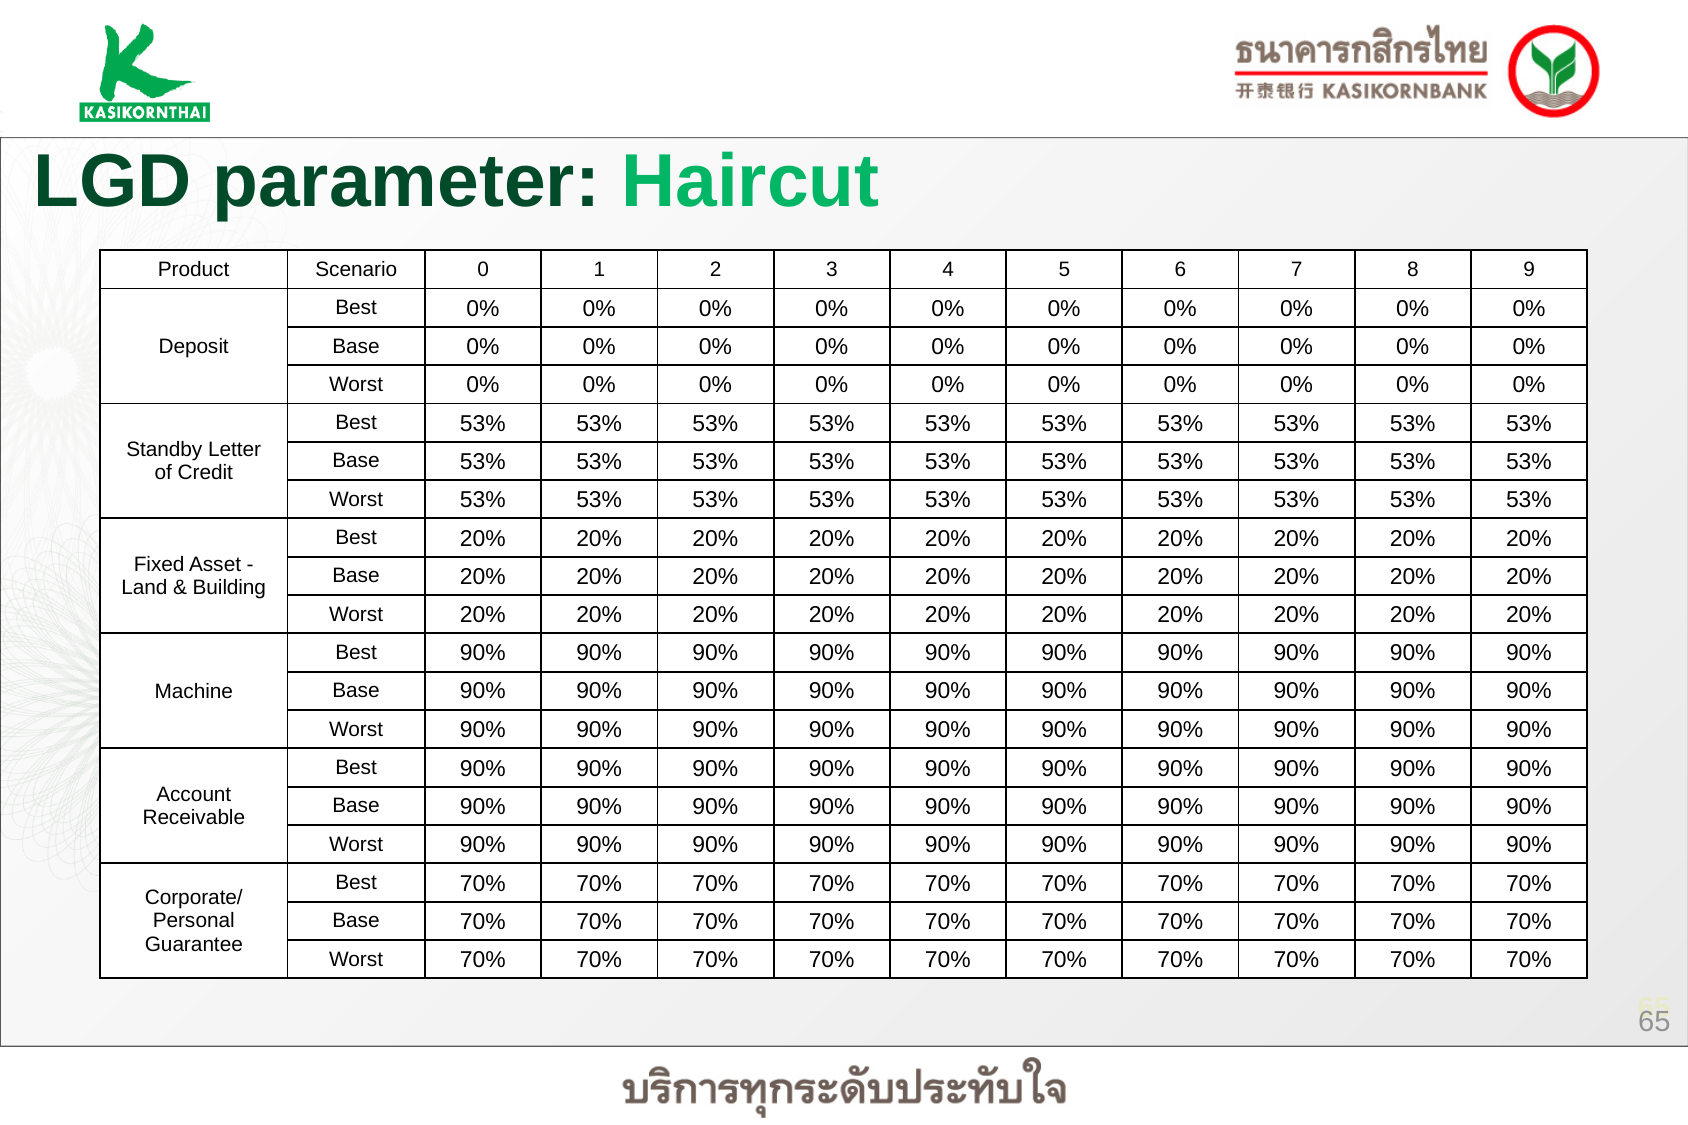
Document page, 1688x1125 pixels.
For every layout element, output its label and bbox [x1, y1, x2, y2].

table_cell [1239, 788, 1354, 824]
table_cell [1356, 749, 1470, 786]
table_cell [1472, 519, 1586, 556]
table_cell [775, 634, 889, 671]
table_cell [658, 443, 773, 479]
table_cell [1472, 749, 1586, 786]
table_cell [288, 864, 424, 901]
table_cell [1356, 788, 1470, 824]
table_cell [1123, 903, 1238, 939]
table_cell [542, 634, 657, 671]
table_cell [1356, 634, 1470, 671]
table_cell [1472, 941, 1586, 977]
table_cell [1123, 596, 1238, 632]
table_cell [1239, 634, 1354, 671]
table_cell [891, 749, 1005, 786]
table_cell [1123, 711, 1238, 747]
table_cell [775, 711, 889, 747]
table_cell [426, 596, 540, 632]
table_cell [891, 596, 1005, 632]
table_cell [658, 558, 773, 594]
table_cell [658, 711, 773, 747]
table_cell [1472, 404, 1586, 441]
table_cell [1123, 404, 1238, 441]
table_cell [891, 366, 1005, 403]
table_cell [658, 941, 773, 977]
table_cell [542, 404, 657, 441]
table_cell [1356, 558, 1470, 594]
table_cell [1123, 366, 1238, 403]
table_cell [658, 519, 773, 556]
table_cell [1007, 366, 1121, 403]
table_cell [891, 289, 1005, 326]
table_cell [426, 749, 540, 786]
table_cell [542, 519, 657, 556]
table_cell [288, 711, 424, 747]
table_cell [426, 481, 540, 517]
table_cell [658, 404, 773, 441]
table_cell [775, 519, 889, 556]
table_cell [288, 366, 424, 403]
table_cell [775, 864, 889, 901]
table_cell [426, 634, 540, 671]
table_cell [1239, 328, 1354, 364]
table_cell [1472, 788, 1586, 824]
table_cell [1356, 443, 1470, 479]
table_cell [542, 289, 657, 326]
table_cell [1007, 519, 1121, 556]
table_cell [426, 826, 540, 862]
table_cell [1239, 826, 1354, 862]
table_cell [1239, 864, 1354, 901]
table_cell [426, 864, 540, 901]
table_cell [775, 749, 889, 786]
table_cell [542, 788, 657, 824]
table_cell [1356, 903, 1470, 939]
table_cell [1356, 404, 1470, 441]
table_cell [1356, 941, 1470, 977]
table_cell [288, 634, 424, 671]
table_cell [1239, 941, 1354, 977]
table_cell [1007, 673, 1121, 709]
table_cell [775, 366, 889, 403]
table_cell [1123, 826, 1238, 862]
table_cell [426, 903, 540, 939]
table_cell [426, 788, 540, 824]
table_cell [891, 826, 1005, 862]
table_cell [1123, 558, 1238, 594]
table_cell [1007, 481, 1121, 517]
table_cell [101, 519, 287, 632]
table_cell [426, 673, 540, 709]
table_cell [775, 596, 889, 632]
table_cell [288, 328, 424, 364]
table_cell [891, 634, 1005, 671]
table_cell [1239, 749, 1354, 786]
table_cell [1239, 443, 1354, 479]
table_cell [891, 903, 1005, 939]
table_cell [1007, 289, 1121, 326]
table_cell [542, 481, 657, 517]
table_cell [288, 481, 424, 517]
table_cell [1239, 558, 1354, 594]
table_header [1007, 251, 1121, 288]
table_cell [288, 673, 424, 709]
table_cell [1356, 289, 1470, 326]
picture [1233, 23, 1601, 120]
table_cell [1123, 519, 1238, 556]
table_cell [891, 788, 1005, 824]
table_cell [542, 826, 657, 862]
table_cell [1007, 596, 1121, 632]
table_cell [1007, 404, 1121, 441]
table_cell [288, 941, 424, 977]
table_cell [288, 289, 424, 326]
table_cell [775, 558, 889, 594]
table_cell [288, 443, 424, 479]
table_cell [658, 826, 773, 862]
table_cell [1007, 558, 1121, 594]
table_cell [658, 864, 773, 901]
table_cell [1472, 711, 1586, 747]
table_cell [891, 404, 1005, 441]
table_cell [658, 481, 773, 517]
table_cell [1472, 634, 1586, 671]
table_cell [1356, 481, 1470, 517]
table_cell [1472, 903, 1586, 939]
table_cell [426, 443, 540, 479]
table_cell [1123, 634, 1238, 671]
table_cell [891, 941, 1005, 977]
table_cell [1007, 749, 1121, 786]
table_cell [288, 519, 424, 556]
table_cell [658, 673, 773, 709]
table_cell [288, 903, 424, 939]
table_cell [775, 481, 889, 517]
table_cell [542, 558, 657, 594]
table_cell [775, 788, 889, 824]
table_cell [658, 289, 773, 326]
table_cell [1472, 289, 1586, 326]
table_cell [426, 711, 540, 747]
table_cell [1239, 404, 1354, 441]
table_cell [1356, 519, 1470, 556]
table_cell [288, 404, 424, 441]
table_cell [891, 673, 1005, 709]
table_cell [426, 289, 540, 326]
table_cell [426, 404, 540, 441]
table_cell [1239, 596, 1354, 632]
table_header [426, 251, 540, 288]
table_cell [101, 289, 287, 403]
table_cell [542, 443, 657, 479]
table_cell [1239, 519, 1354, 556]
table_cell [1007, 826, 1121, 862]
table_cell [658, 903, 773, 939]
table_cell [775, 328, 889, 364]
table_cell [1356, 711, 1470, 747]
table_cell [1472, 558, 1586, 594]
table_cell [775, 941, 889, 977]
table_cell [1472, 864, 1586, 901]
table_cell [1472, 481, 1586, 517]
table_cell [1007, 788, 1121, 824]
table_cell [658, 749, 773, 786]
table_header [1239, 251, 1354, 288]
table_cell [658, 788, 773, 824]
table_cell [1239, 481, 1354, 517]
table_cell [1356, 596, 1470, 632]
table_cell [542, 328, 657, 364]
table_cell [1356, 864, 1470, 901]
table_cell [1007, 903, 1121, 939]
table_cell [1356, 826, 1470, 862]
table_cell [426, 558, 540, 594]
table_cell [101, 749, 287, 862]
table_cell [1007, 864, 1121, 901]
table_header [775, 251, 889, 288]
table_cell [1007, 328, 1121, 364]
table_cell [1356, 673, 1470, 709]
table_cell [1239, 711, 1354, 747]
table_cell [775, 404, 889, 441]
table_header [1472, 251, 1586, 288]
table_cell [775, 826, 889, 862]
table_cell [542, 749, 657, 786]
table_cell [1123, 788, 1238, 824]
table_cell [101, 864, 287, 977]
table_cell [891, 443, 1005, 479]
table_cell [542, 711, 657, 747]
table_header [1356, 251, 1470, 288]
table_cell [775, 289, 889, 326]
table_cell [1472, 673, 1586, 709]
table_cell [658, 328, 773, 364]
table_cell [658, 366, 773, 403]
table_cell [1123, 864, 1238, 901]
table_cell [1239, 366, 1354, 403]
table_cell [891, 864, 1005, 901]
table_cell [1007, 941, 1121, 977]
table_cell [1007, 443, 1121, 479]
table_cell [542, 366, 657, 403]
table_cell [101, 634, 287, 747]
table_cell [1007, 634, 1121, 671]
table_cell [1472, 826, 1586, 862]
table_cell [542, 903, 657, 939]
table_cell [1356, 328, 1470, 364]
table_cell [1123, 443, 1238, 479]
table_cell [891, 328, 1005, 364]
table_cell [1123, 289, 1238, 326]
picture [79, 23, 210, 122]
table_cell [1007, 711, 1121, 747]
table_header [658, 251, 773, 288]
table_header [1123, 251, 1238, 288]
table_cell [1356, 366, 1470, 403]
table_header [891, 251, 1005, 288]
table_cell [542, 864, 657, 901]
table_cell [1123, 941, 1238, 977]
table_cell [1472, 366, 1586, 403]
table_cell [1472, 596, 1586, 632]
table_cell [288, 749, 424, 786]
table_header [101, 251, 287, 288]
table_cell [775, 903, 889, 939]
picture [0, 1049, 1688, 1125]
table_cell [891, 558, 1005, 594]
table_cell [1472, 328, 1586, 364]
table_cell [426, 941, 540, 977]
table_cell [1239, 673, 1354, 709]
table_cell [1239, 903, 1354, 939]
table_cell [542, 941, 657, 977]
table_header [542, 251, 657, 288]
table_cell [658, 634, 773, 671]
table_cell [426, 519, 540, 556]
table_header [288, 251, 424, 288]
table_cell [101, 404, 287, 517]
table_cell [891, 481, 1005, 517]
table_cell [542, 673, 657, 709]
table_cell [426, 366, 540, 403]
table_cell [1123, 673, 1238, 709]
table_cell [891, 711, 1005, 747]
table_cell [426, 328, 540, 364]
table_cell [1123, 328, 1238, 364]
text_box [18, 123, 1232, 229]
table_cell [658, 596, 773, 632]
table_cell [775, 673, 889, 709]
table_cell [775, 443, 889, 479]
table_cell [288, 558, 424, 594]
table_cell [288, 826, 424, 862]
table_cell [1239, 289, 1354, 326]
table_cell [1472, 443, 1586, 479]
table_cell [1123, 749, 1238, 786]
table_cell [1123, 481, 1238, 517]
table_cell [891, 519, 1005, 556]
table_cell [288, 596, 424, 632]
table_cell [288, 788, 424, 824]
table_cell [542, 596, 657, 632]
